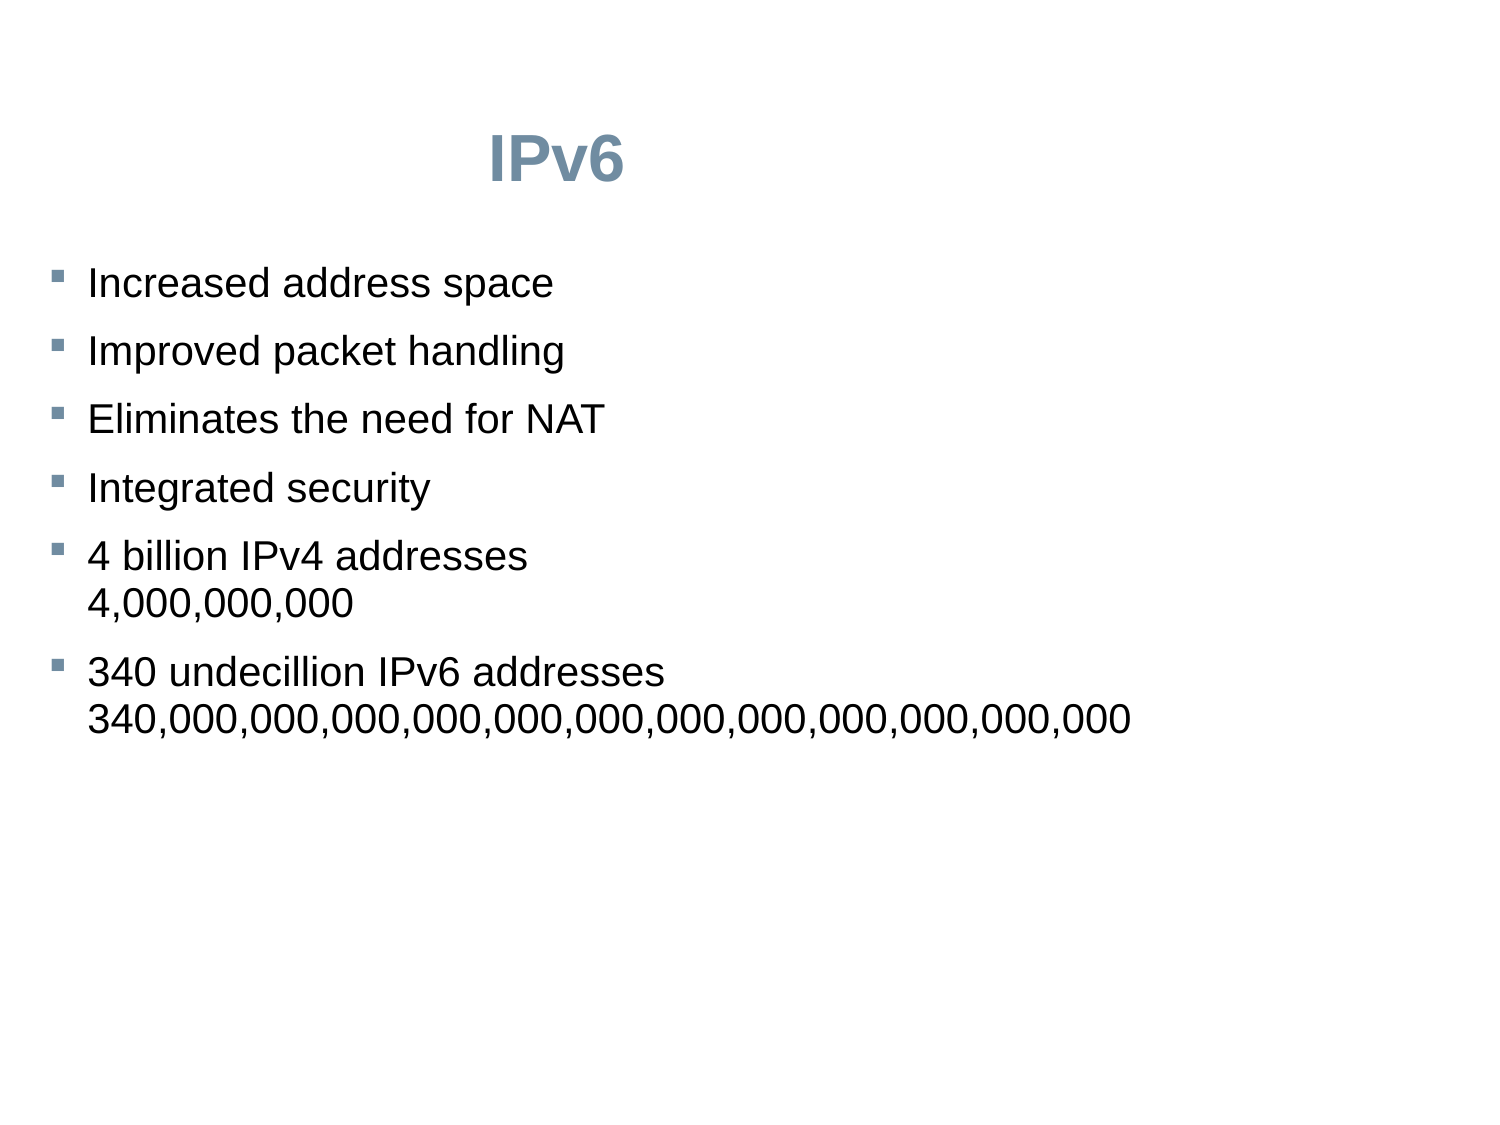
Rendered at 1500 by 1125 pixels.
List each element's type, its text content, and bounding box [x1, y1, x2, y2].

title IPv6 [475, 64, 1037, 203]
list Increased address space Improved packet handling Eliminates the need for NAT Integrated security 4 billion IPv4 addresses 4,000,000,000 340 undecillion IPv6 addresses 340,000,000,000,000,000,000,000,000,000,000,000,000 [34, 252, 1468, 1061]
